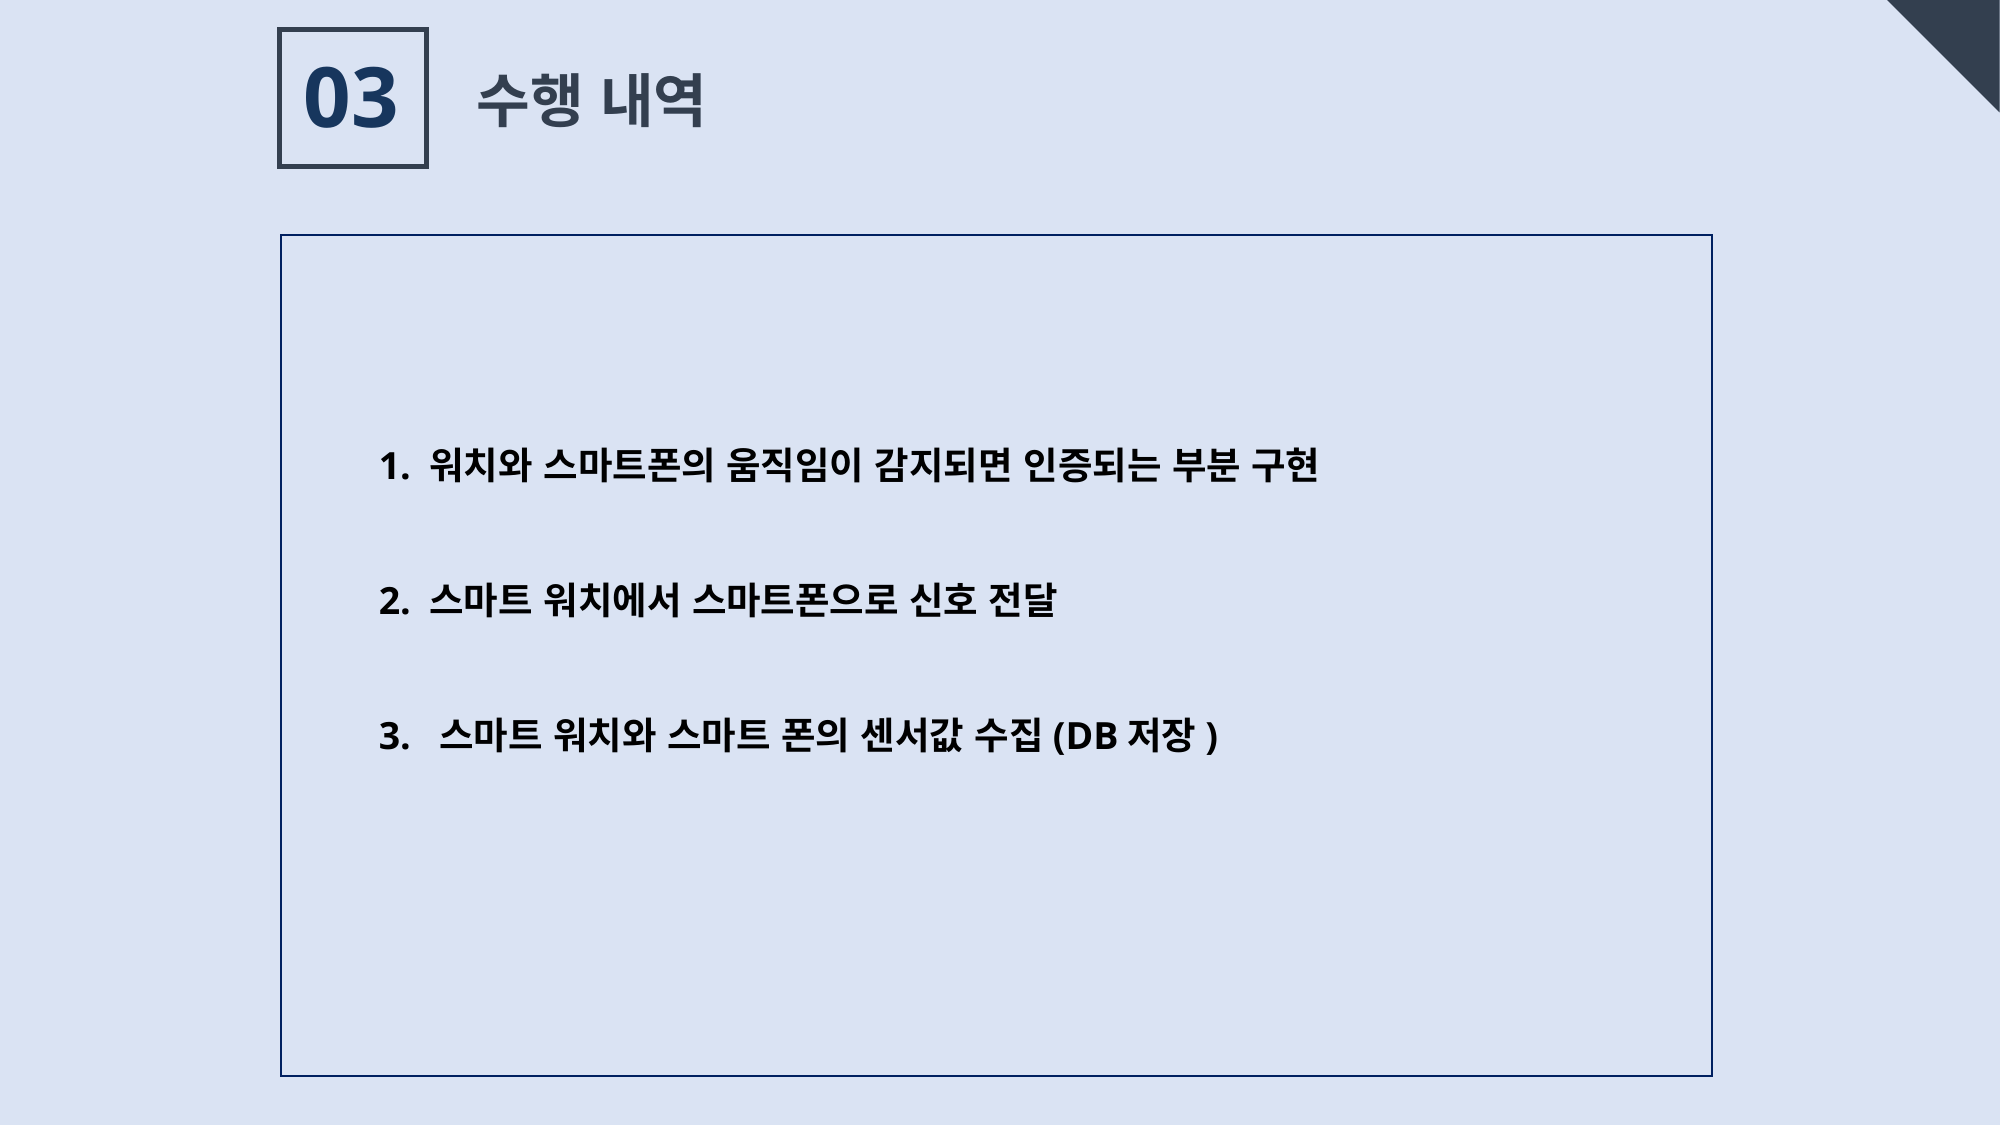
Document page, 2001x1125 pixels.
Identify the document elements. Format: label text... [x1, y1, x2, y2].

text_box [280, 234, 1713, 1077]
text_box [279, 28, 428, 168]
text_box [1885, 0, 2000, 115]
text_box 수행 내역 [449, 56, 735, 142]
text_box 1. 워치와 스마트폰의 움직임이 감지되면 인증되는 부분 구현 2. 스마트 워치에서 스마트폰으로 신호 전달 3. 스마트 워치와 스마트 폰의 센서값 수집(DB저장) [363, 389, 1642, 900]
text_box 03 [428, 36, 438, 152]
